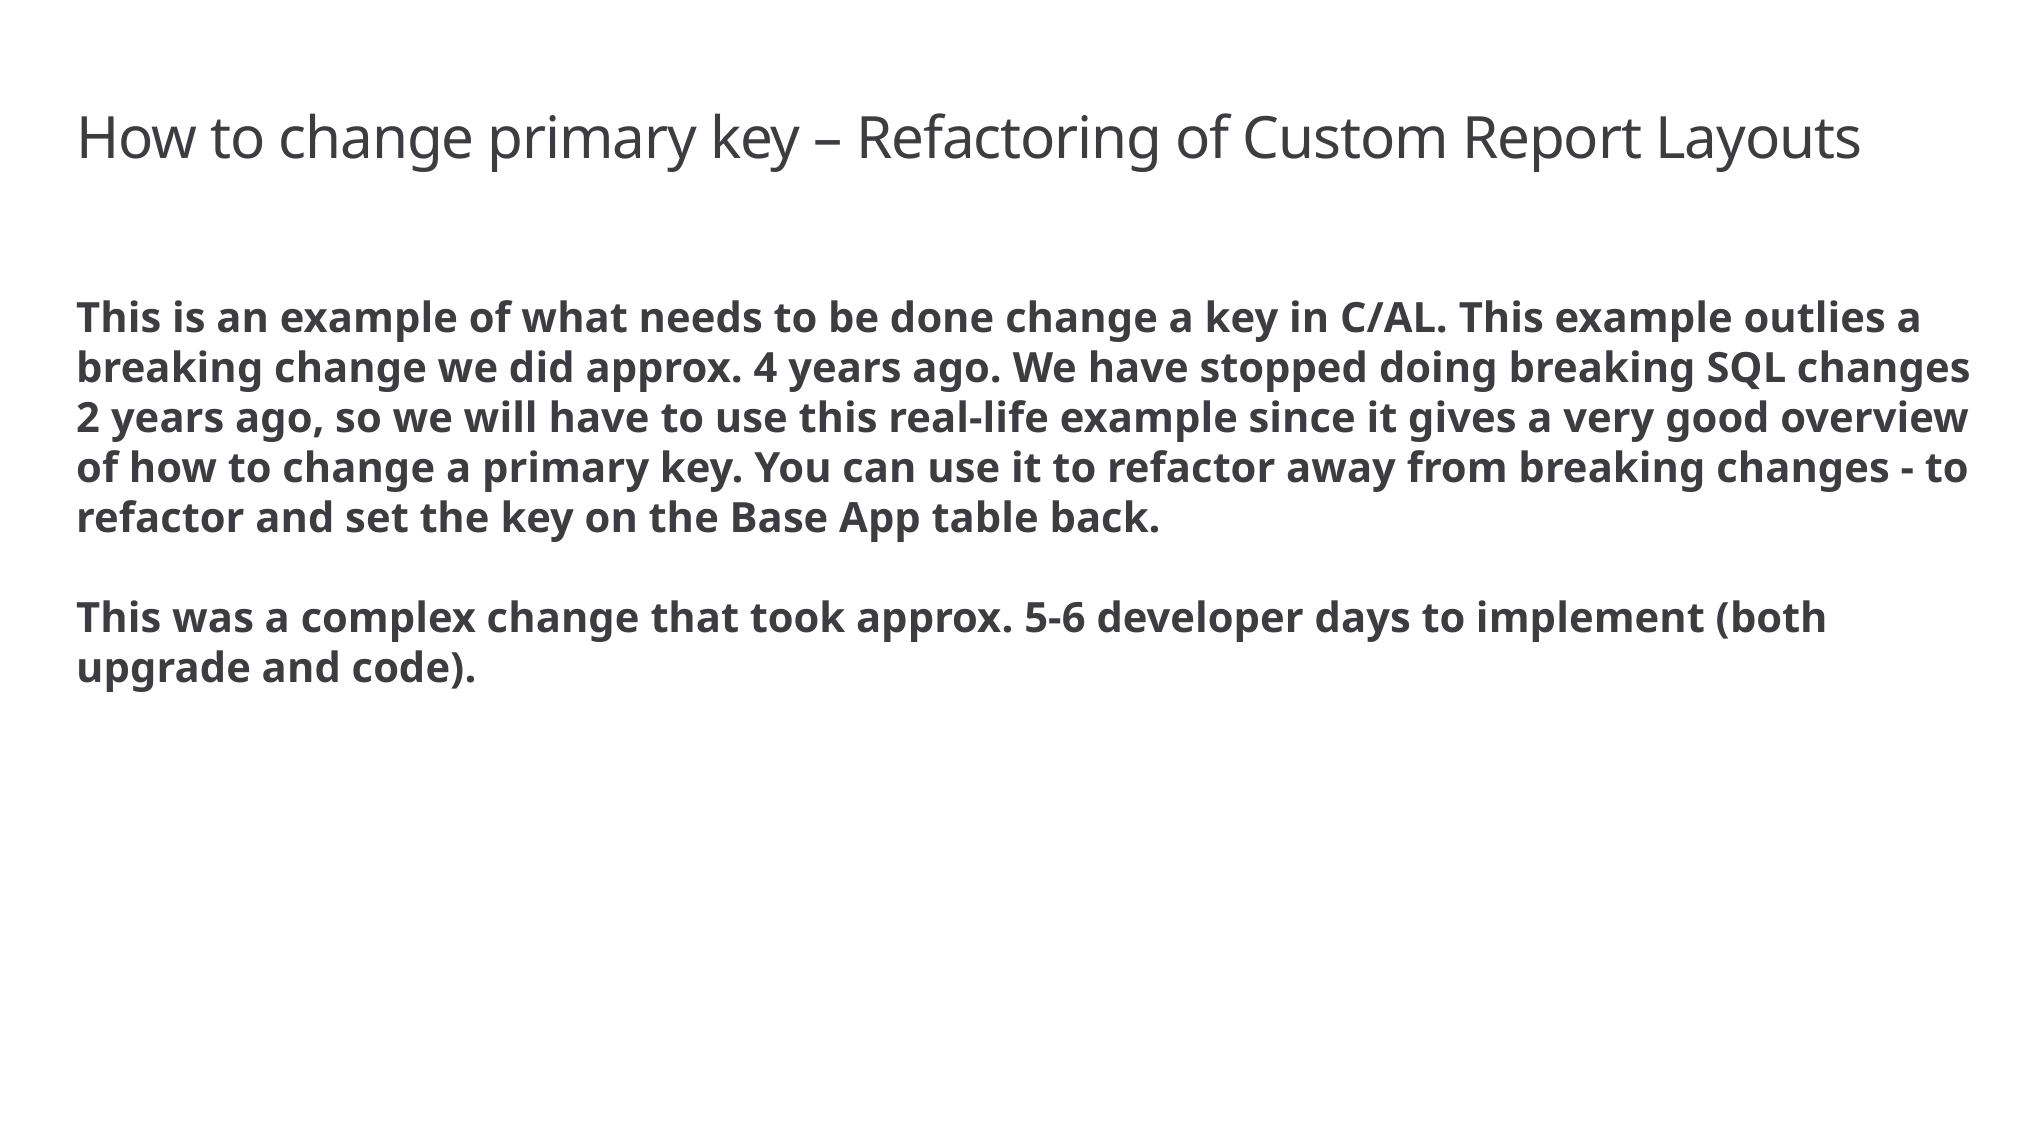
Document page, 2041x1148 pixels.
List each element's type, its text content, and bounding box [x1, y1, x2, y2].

title How to change primary key – Refactoring of Custom Report Layouts [76, 103, 1969, 172]
list This is an example of what needs to be done change a key in C/AL. This example outlies a breaking change we did approx. 4 years ago. We have stopped doing breaking SQL changes 2 years ago, so we will have to use this real-life example since it gives a very good overview of how to change a primary key. You can use it to refactor away from breaking changes - to refactor and set the key on the Base App table back. This was a complex change that took approx. 5-6 developer days to implement (both upgrade and code). [76, 290, 1986, 846]
